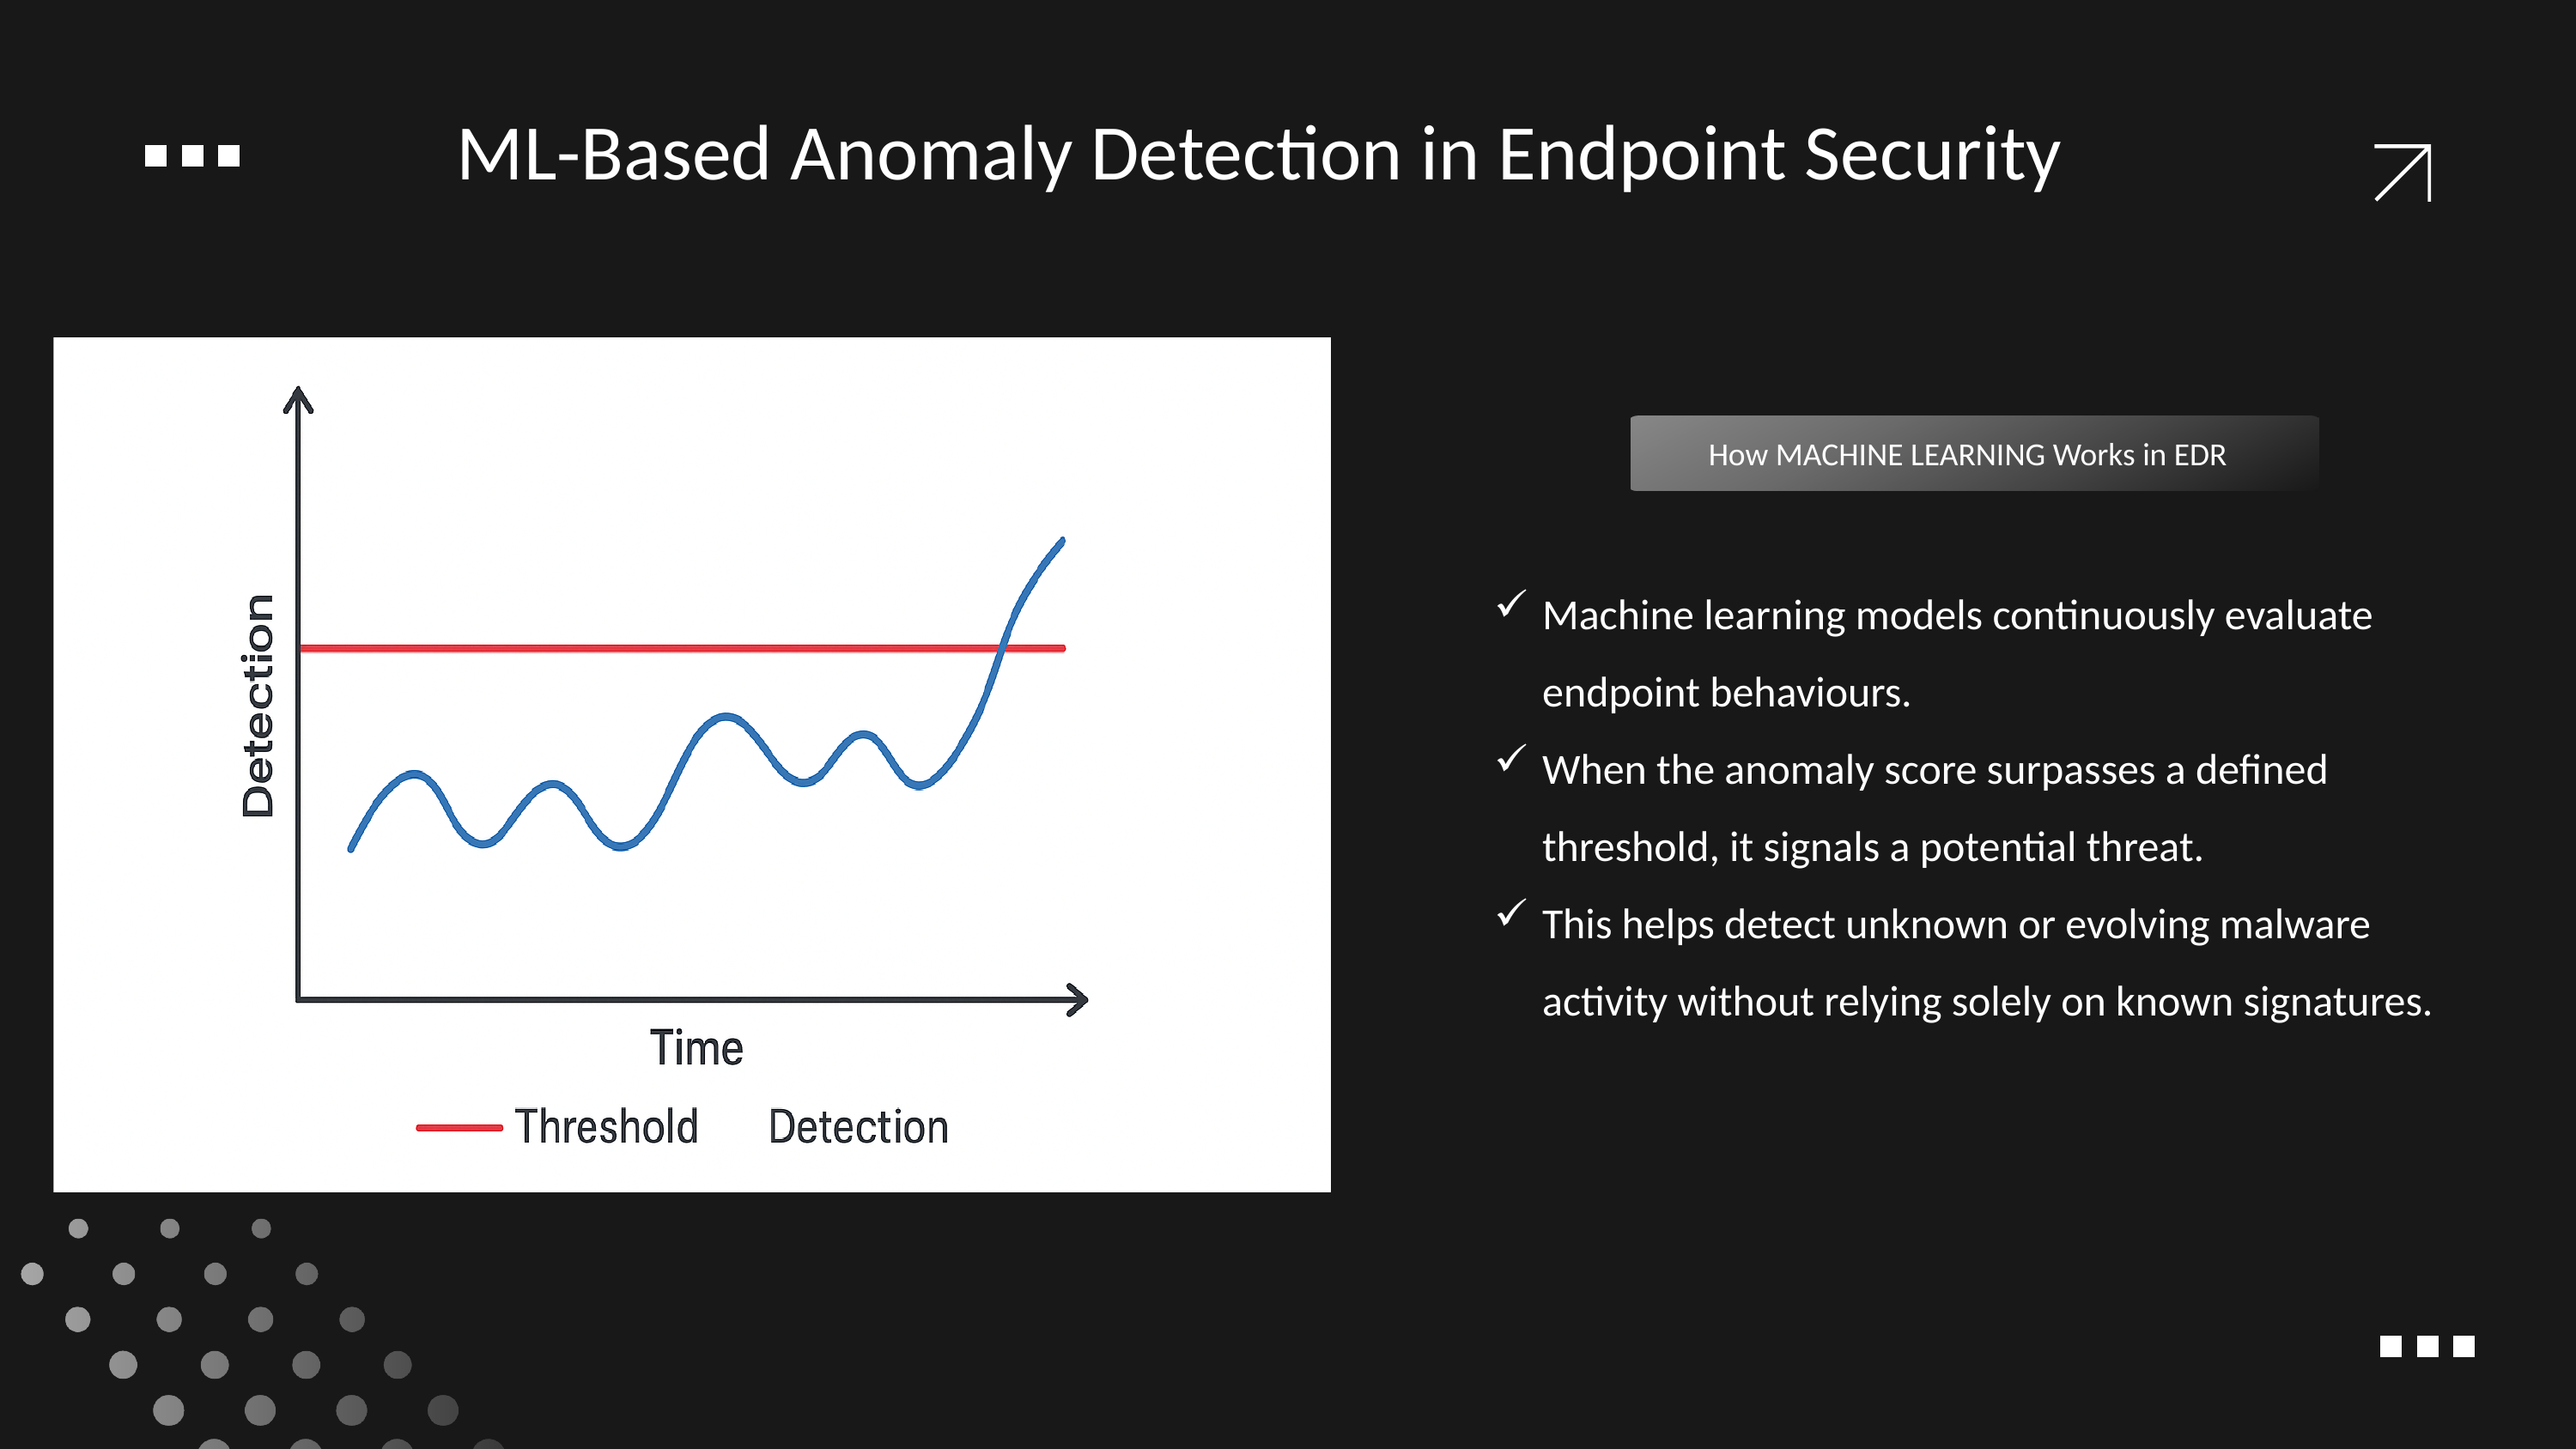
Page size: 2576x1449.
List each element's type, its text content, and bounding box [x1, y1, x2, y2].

picture [1631, 415, 2319, 492]
text_box ML-Based Anomaly Detection in Endpoint Security [444, 94, 2098, 203]
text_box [2452, 1335, 2476, 1358]
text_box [2379, 1335, 2402, 1358]
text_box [218, 144, 240, 167]
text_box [2416, 1335, 2439, 1358]
text_box [2374, 144, 2432, 202]
picture [53, 337, 1332, 1193]
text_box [144, 144, 167, 167]
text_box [181, 144, 204, 167]
text_box [0, 1217, 693, 1449]
text_box Machine learning models continuously evaluate endpoint behaviours. When the anomaly score surpasses a defined threshold, it signals a potential threat. This helps detect unknown or evolving malware activity without relying solely on known signatures. [1480, 434, 2481, 1185]
